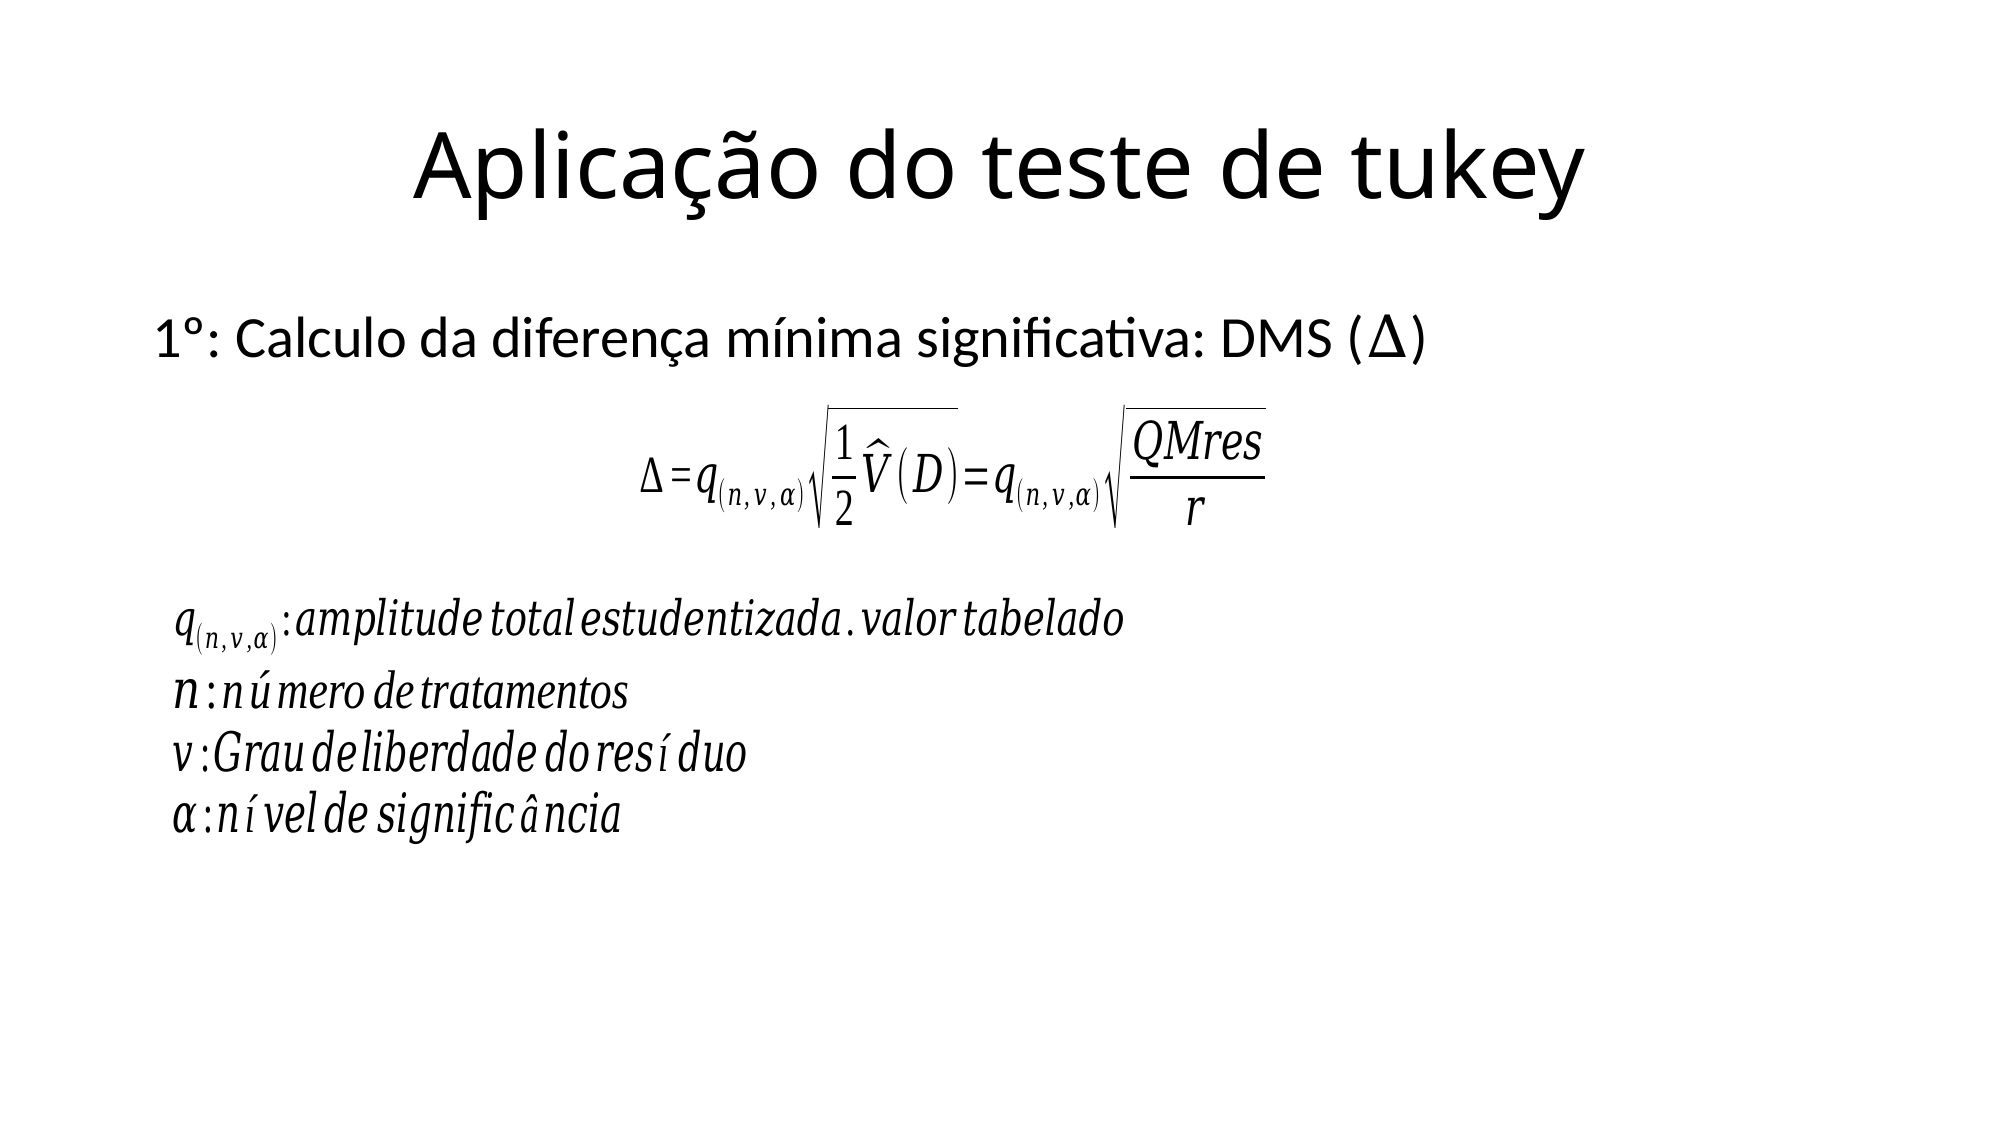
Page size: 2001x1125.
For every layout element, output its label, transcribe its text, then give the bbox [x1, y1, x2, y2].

title Aplicação do teste de tukey [137, 59, 1863, 278]
list 1º: Calculo da diferença mínima significativa: DMS (Δ) [137, 299, 1863, 383]
